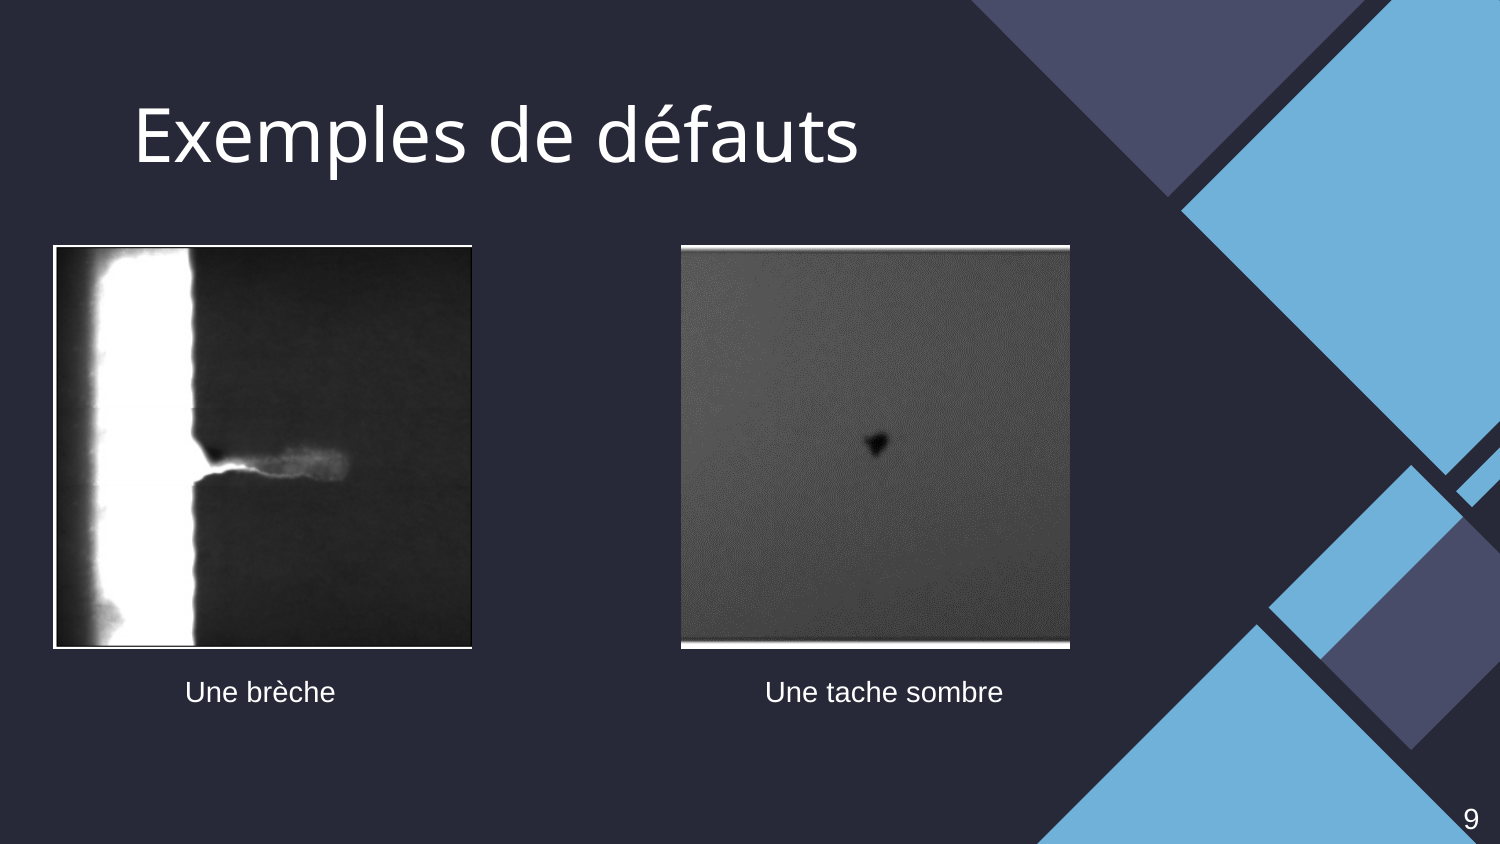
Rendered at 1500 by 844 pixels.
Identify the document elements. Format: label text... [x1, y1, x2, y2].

picture [53, 244, 472, 649]
picture [681, 244, 1071, 649]
text_box 9 [1448, 793, 1492, 843]
title Exemples de défauts [116, 88, 1383, 177]
text_box Une tache sombre [749, 666, 1023, 716]
text_box Une brèche [170, 666, 355, 716]
